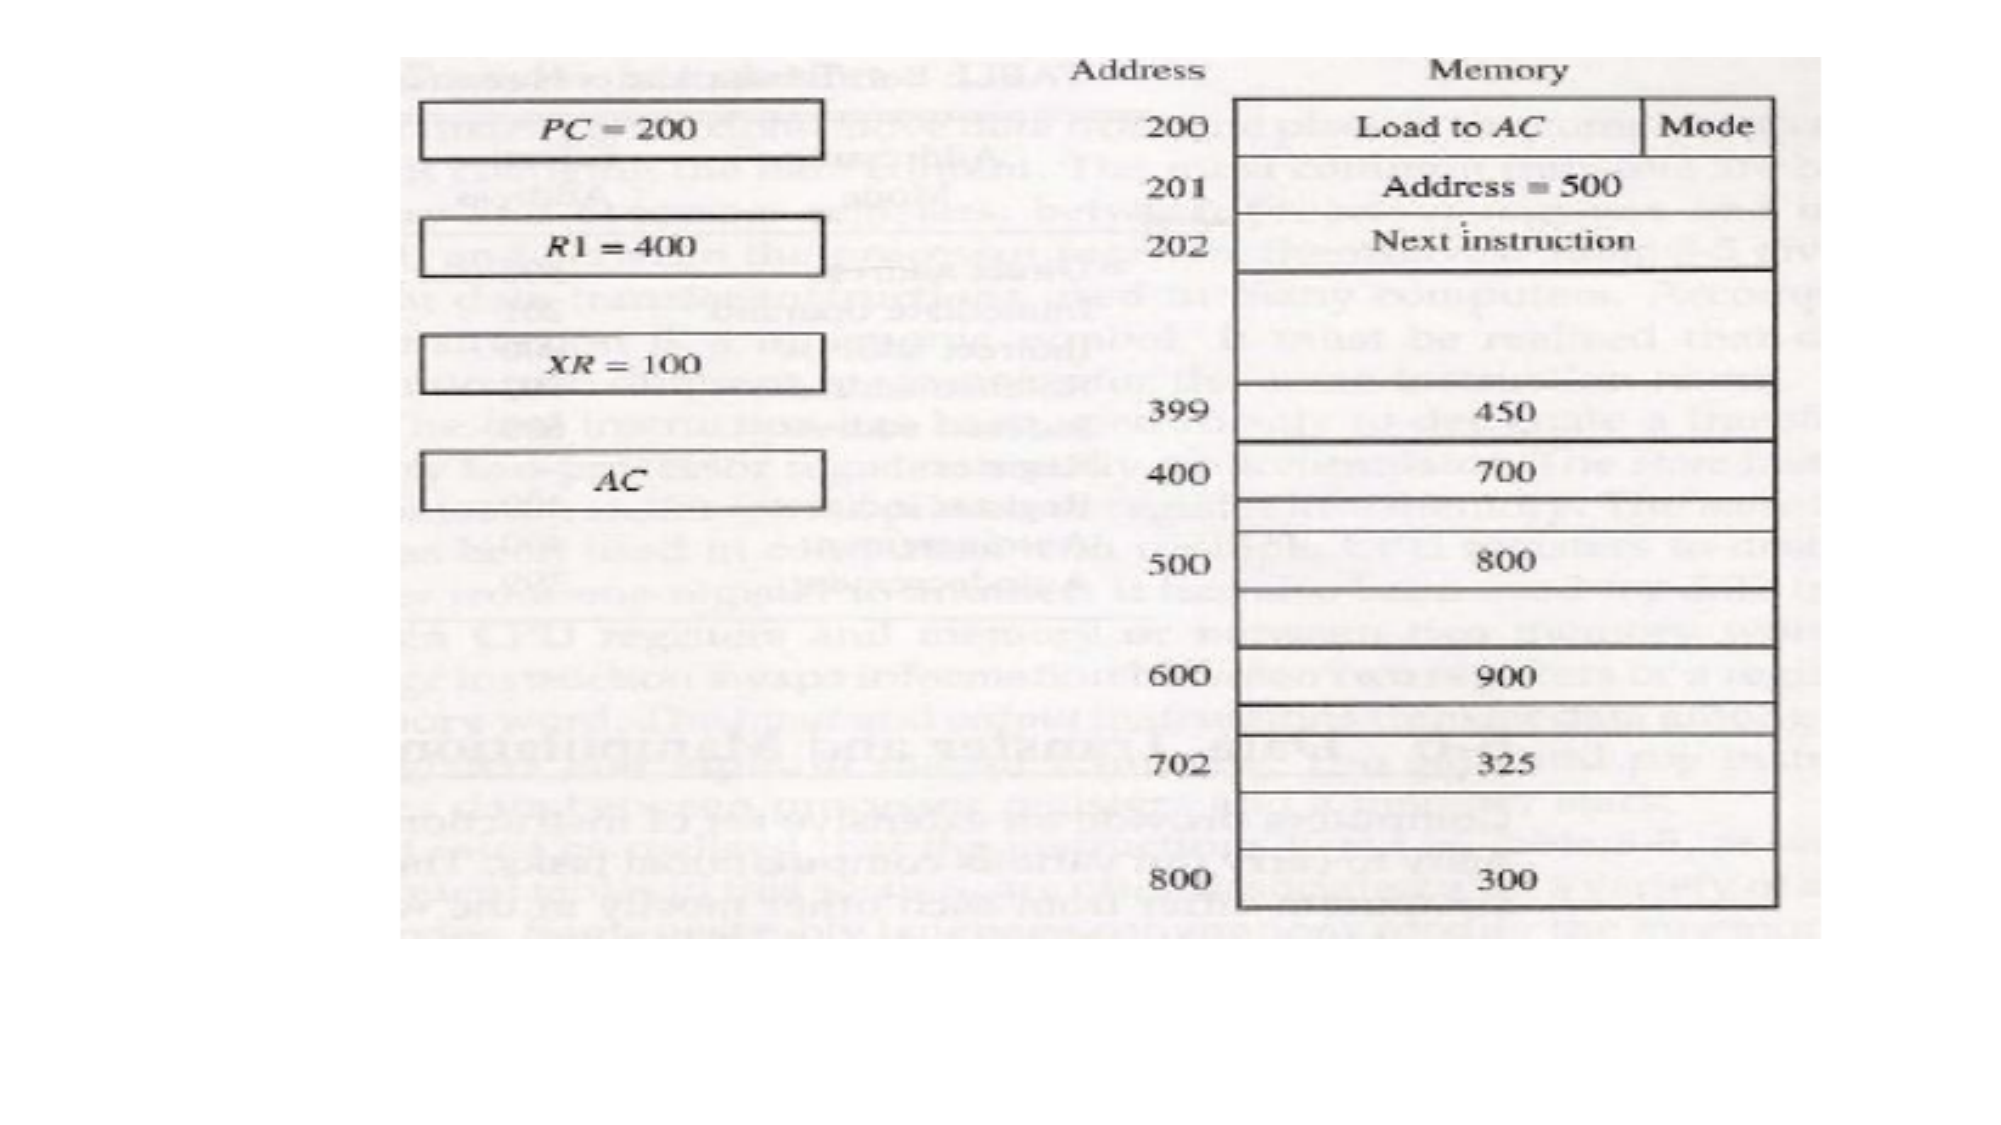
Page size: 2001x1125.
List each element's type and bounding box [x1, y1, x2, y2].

picture [124, 57, 1970, 939]
